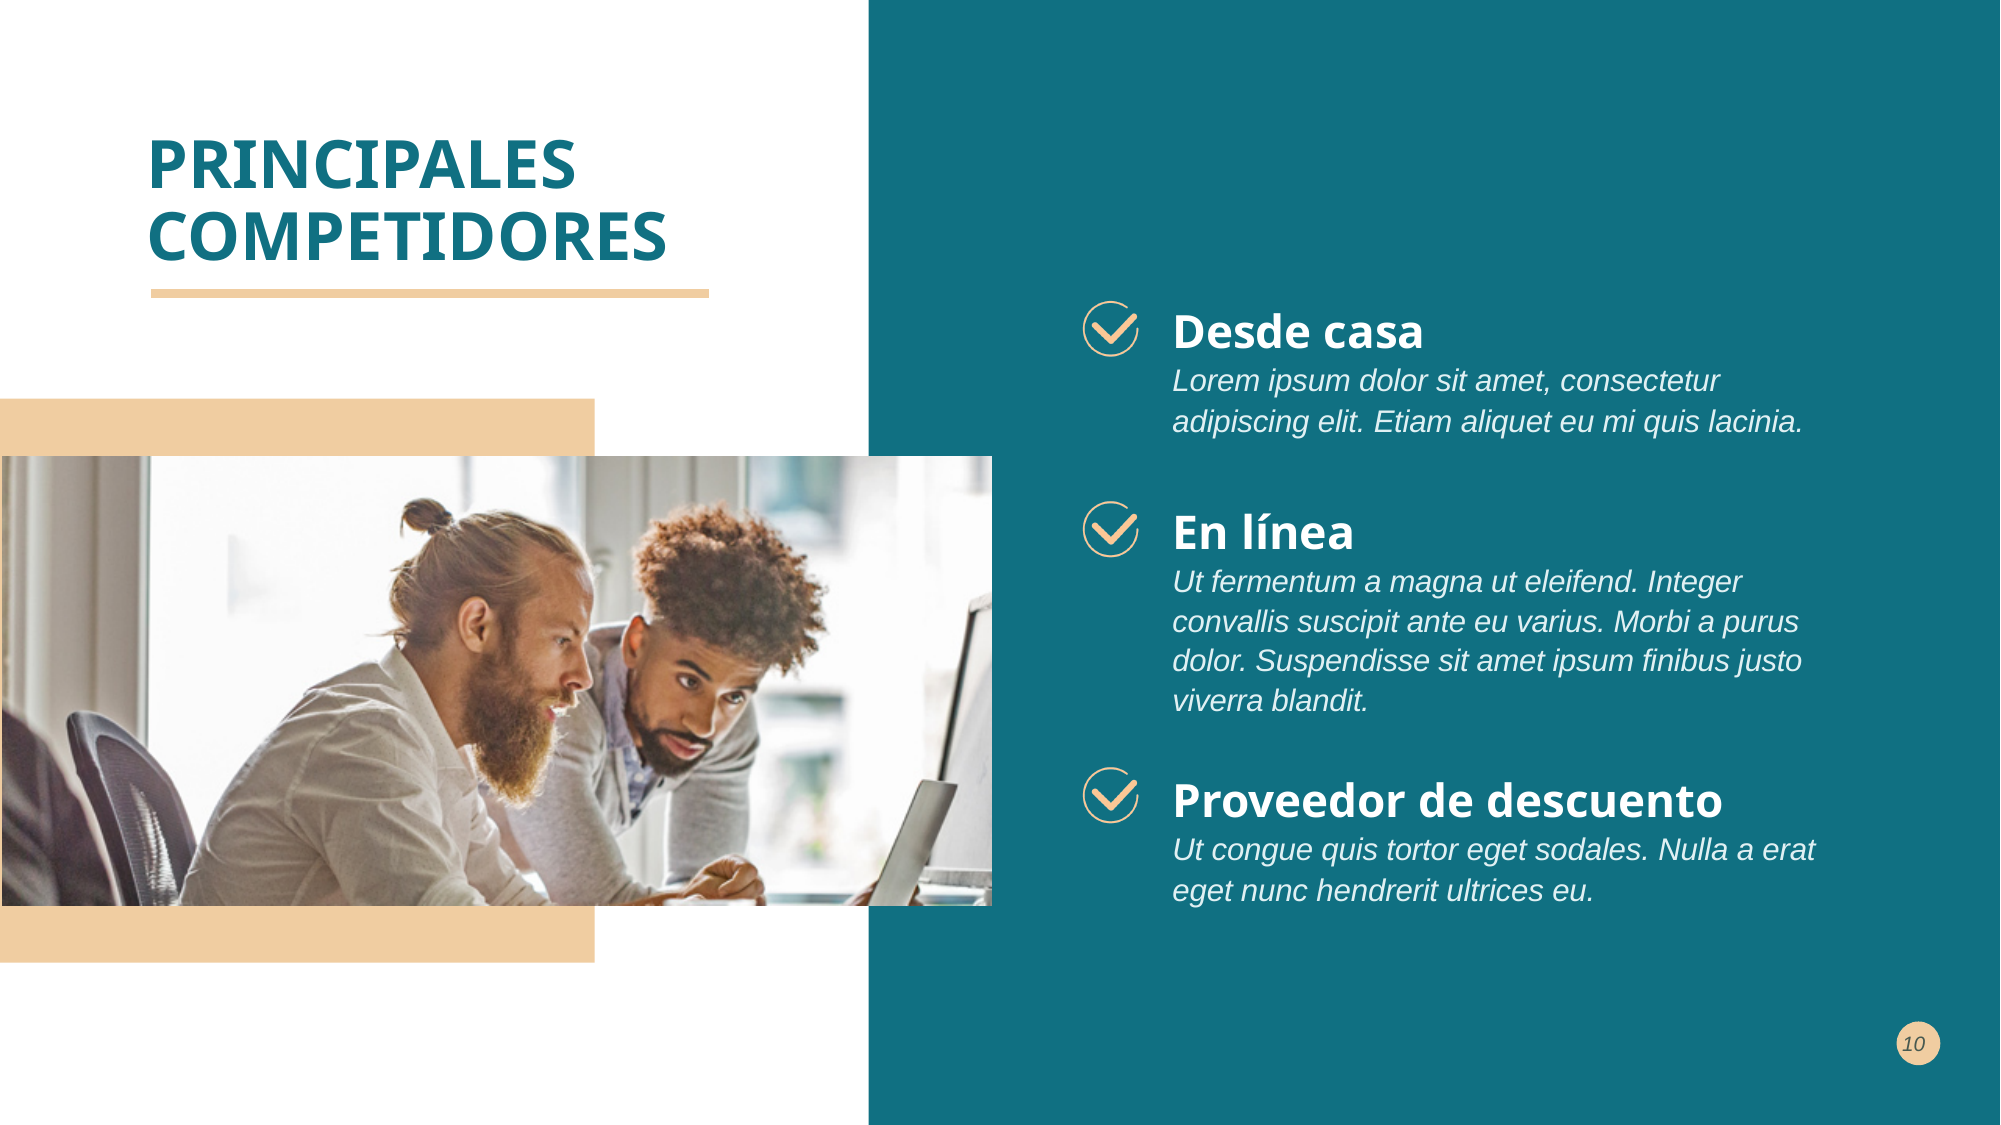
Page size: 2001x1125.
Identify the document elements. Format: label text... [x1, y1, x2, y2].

list Proveedor de descuento Ut congue quis tortor eget sodales. Nulla a erat eget nunc hendrerit ultrices eu. [1157, 759, 1924, 994]
picture [1063, 747, 1158, 843]
title PRINCIPALES COMPETIDORES [131, 68, 777, 282]
picture [2, 456, 992, 906]
slide_number 10 [1881, 1012, 1940, 1073]
picture [1063, 281, 1158, 376]
list Desde casa Lorem ipsum dolor sit amet, consectetur adipiscing elit. Etiam aliquet eu mi quis lacinia. [1157, 290, 1901, 490]
picture [1063, 481, 1158, 577]
list En línea Ut fermentum a magna ut eleifend. Integer convallis suscipit ante eu varius. Morbi a purus dolor. Suspendisse sit amet ipsum finibus justo viverra blandit. [1157, 490, 1901, 726]
